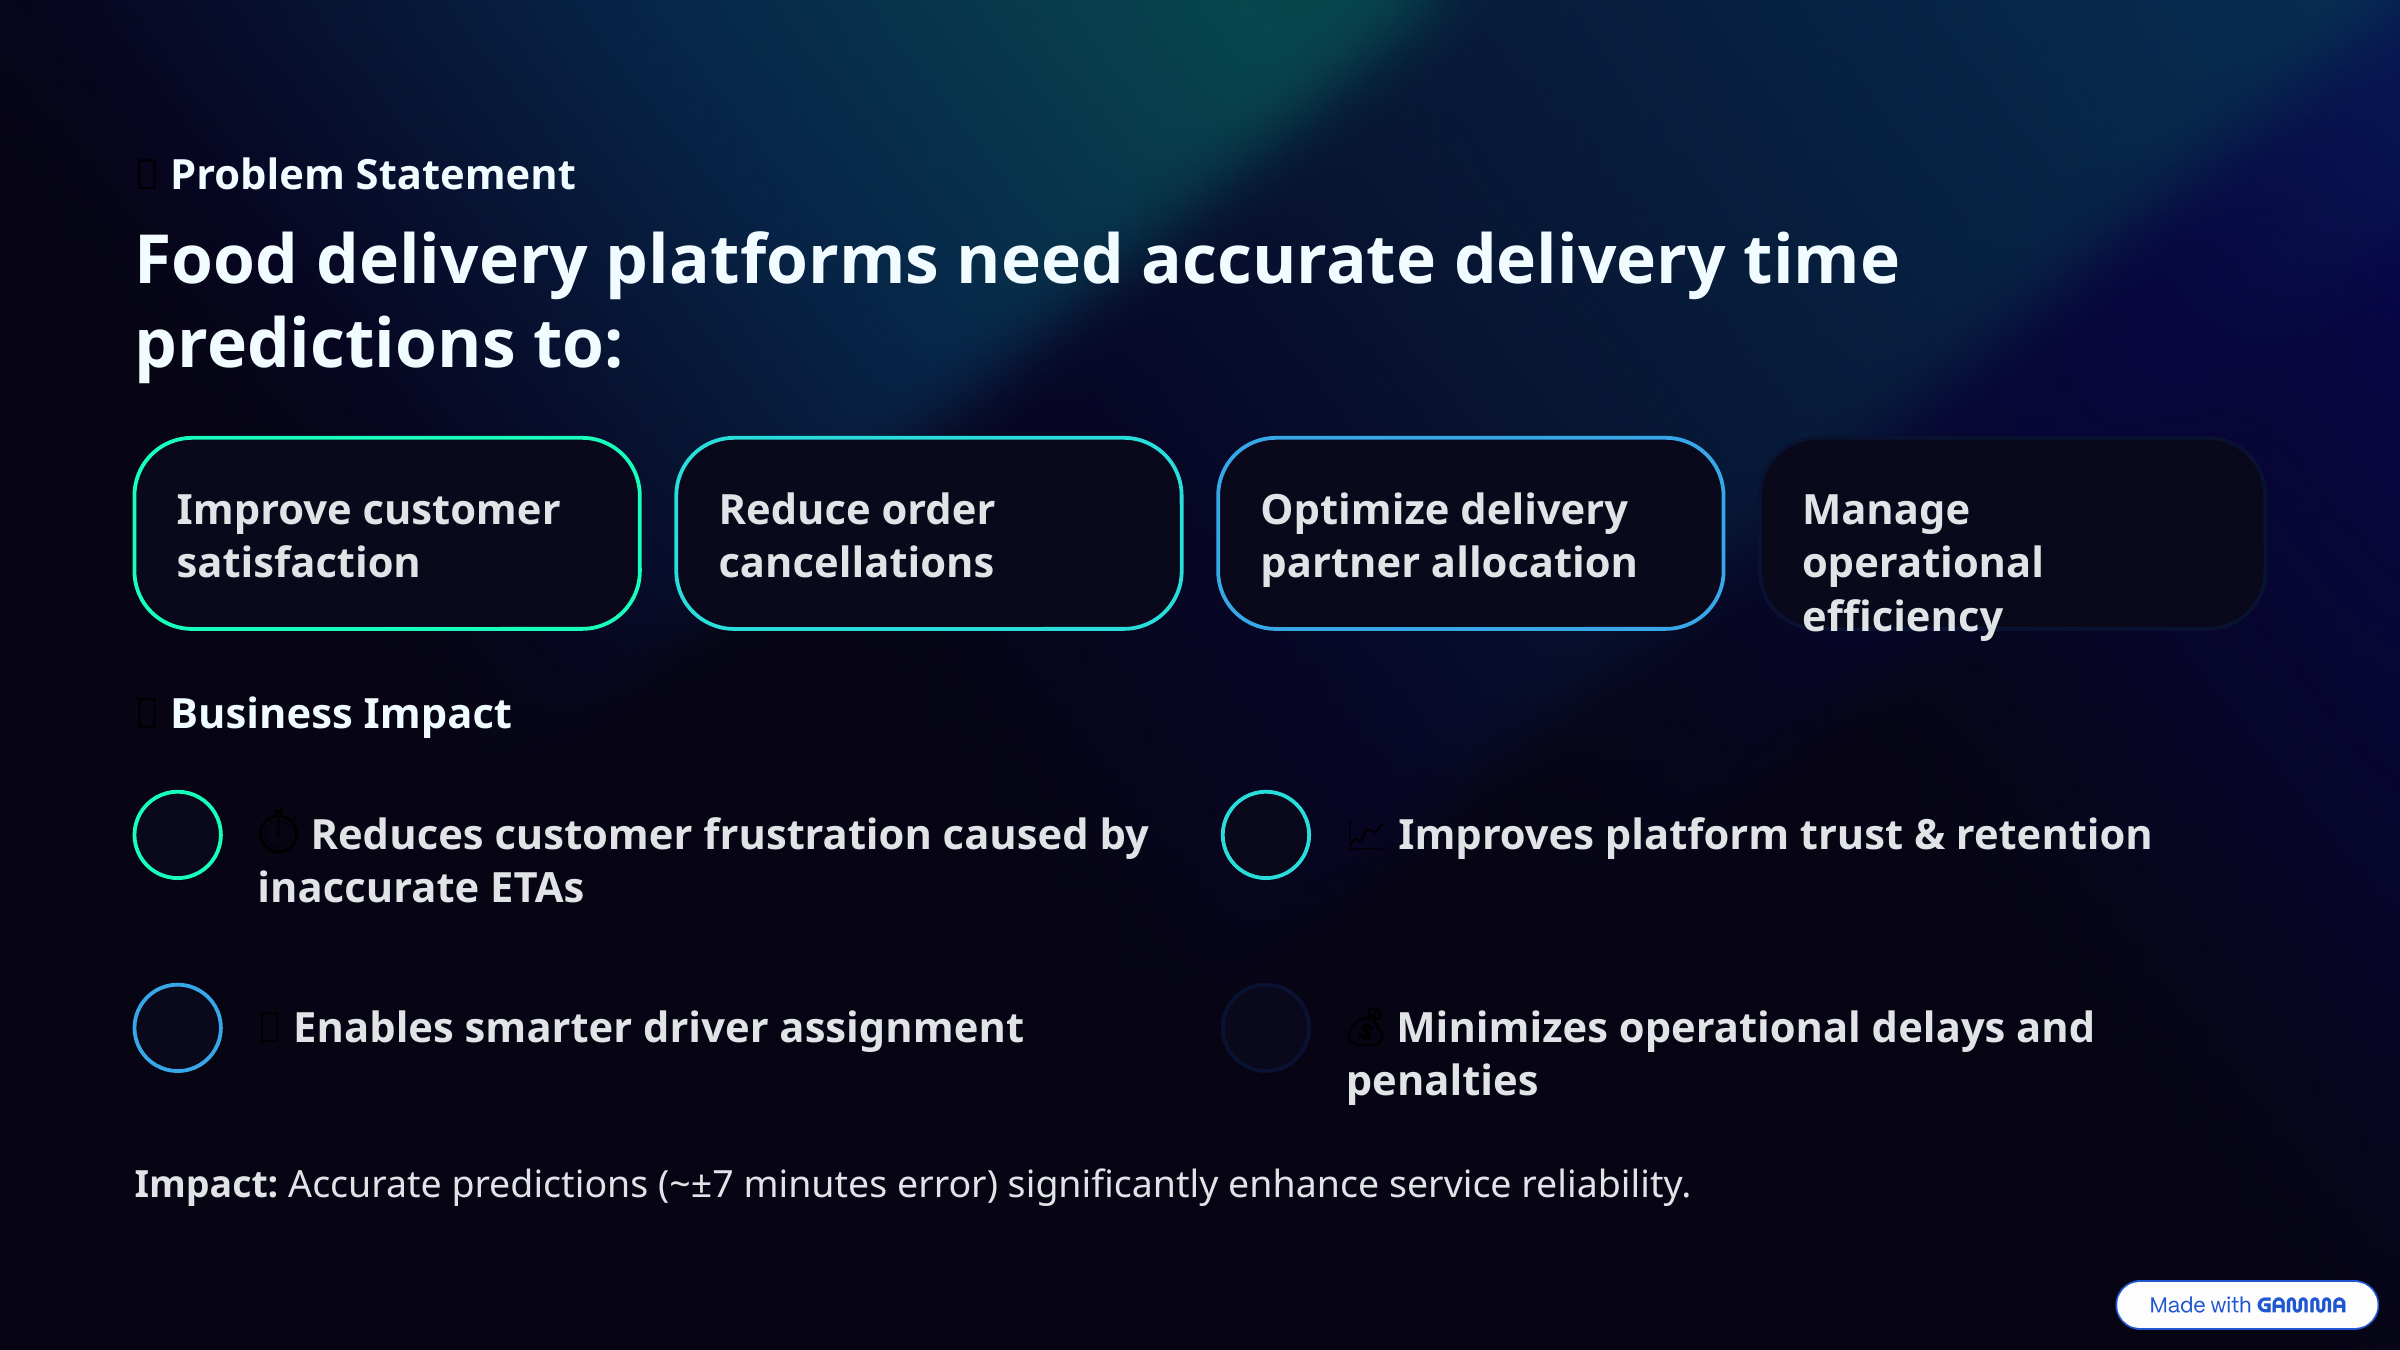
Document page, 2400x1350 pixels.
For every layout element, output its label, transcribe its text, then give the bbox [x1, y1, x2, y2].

text_box Reduce order cancellations [718, 479, 1140, 587]
text_box 💼 Business Impact [134, 683, 562, 737]
text_box 🔎 Problem Statement [134, 144, 585, 198]
text_box [134, 791, 221, 879]
text_box [1760, 437, 2266, 629]
text_box Food delivery platforms need accurate delivery time predictions to: [134, 212, 2266, 384]
text_box [134, 984, 221, 1072]
picture [2106, 1271, 2389, 1339]
text_box Optimize delivery partner allocation [1260, 479, 1682, 587]
text_box Manage operational efficiency [1802, 479, 2224, 587]
text_box [1218, 437, 1724, 629]
text_box [676, 437, 1182, 629]
text_box ⏱ Reduces customer frustration caused by inaccurate ETAs [257, 804, 1178, 912]
text_box 💰 Minimizes operational delays and penalties [1345, 997, 2266, 1105]
text_box Impact: Accurate predictions (~±7 minutes error) significantly enhance service reliability. [134, 1145, 2266, 1206]
text_box [134, 437, 640, 629]
text_box [1222, 791, 1310, 879]
text_box 🚚 Enables smarter driver assignment [257, 997, 1019, 1052]
text_box Improve customer satisfaction [176, 479, 598, 587]
text_box [1222, 984, 1310, 1072]
text_box 📈 Improves platform trust & retention [1345, 804, 2119, 859]
